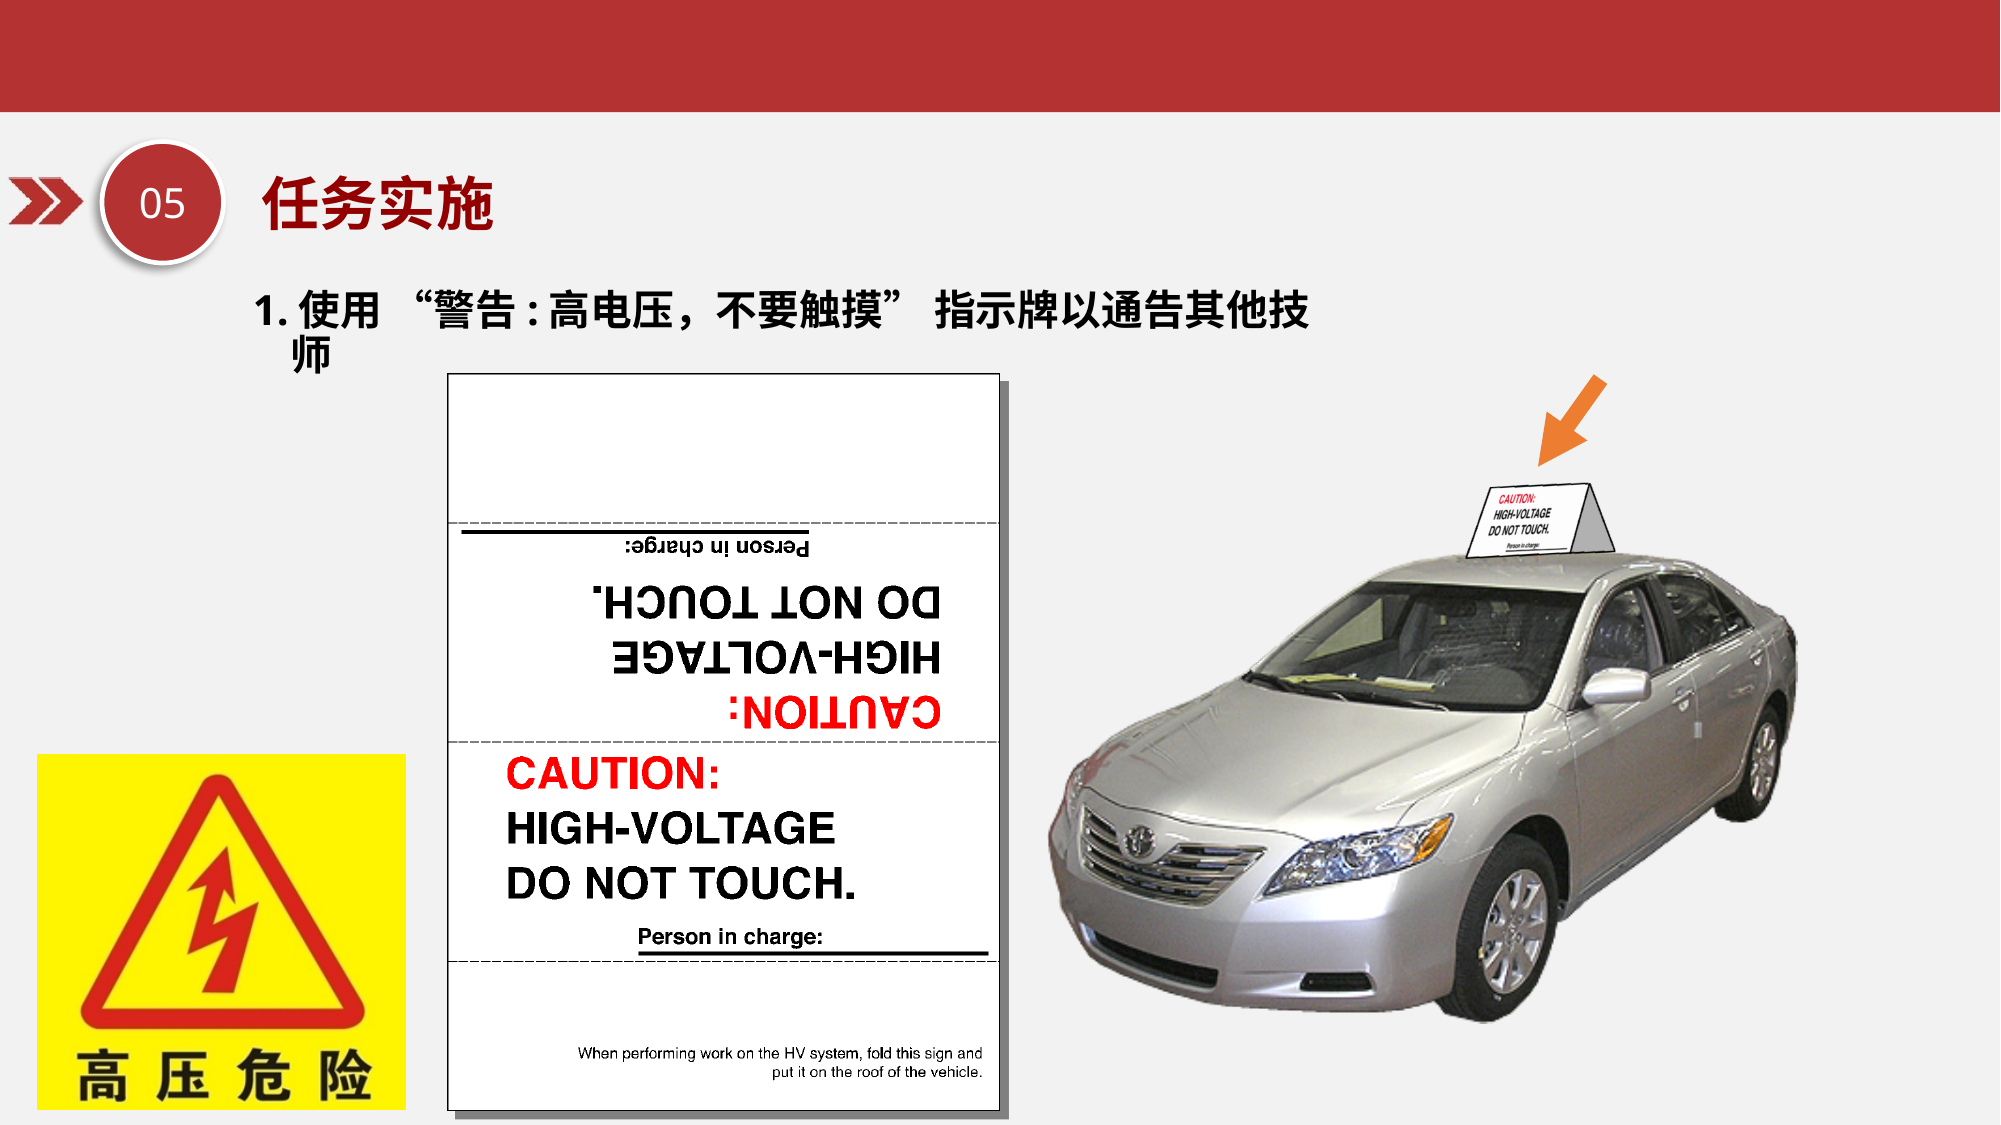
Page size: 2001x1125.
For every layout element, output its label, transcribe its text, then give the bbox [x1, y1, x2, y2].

text_box 任务实施 [246, 159, 510, 245]
text_box [1538, 379, 1601, 467]
list 1.使用 “警告:高电压，不要触摸” 指示牌以通告其他技师 [87, 281, 1354, 462]
picture [447, 373, 1000, 1111]
picture [37, 754, 406, 1111]
picture [1047, 479, 1798, 1024]
text_box [0, 0, 2000, 113]
picture [0, 169, 88, 240]
text_box 05 [100, 140, 225, 265]
